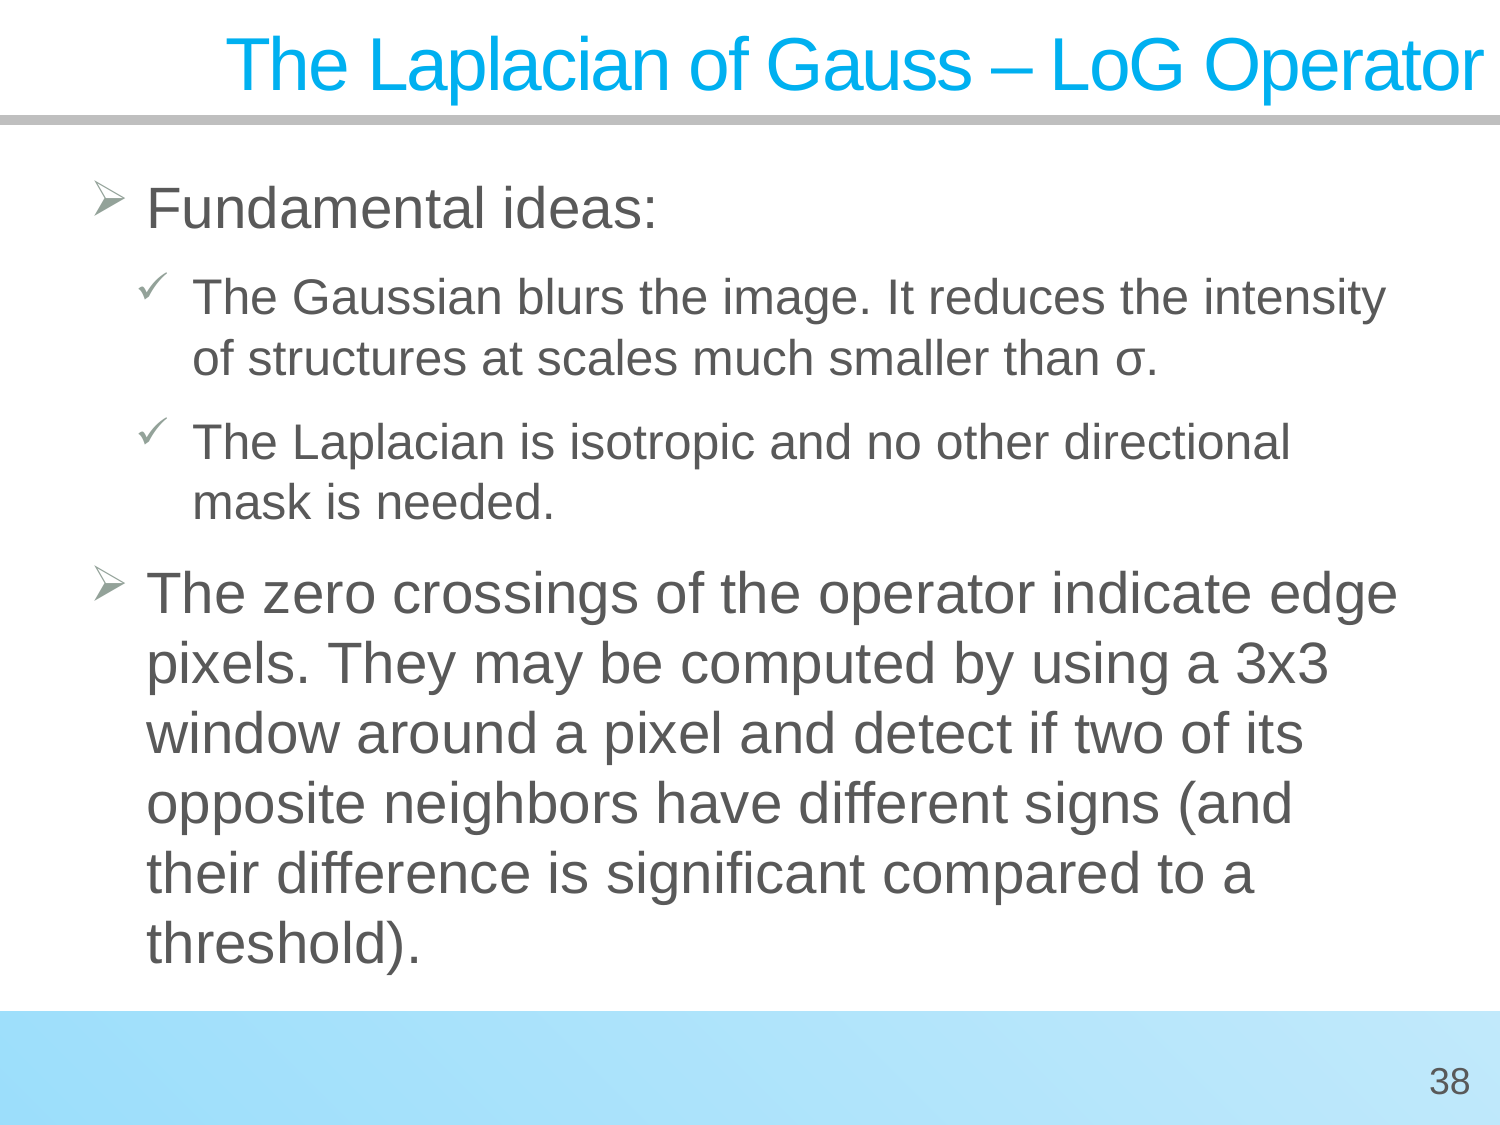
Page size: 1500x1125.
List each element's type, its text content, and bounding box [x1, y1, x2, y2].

title The Laplacian of Gauss – LoG Operator [0, 0, 1500, 121]
list Fundamental ideas: The Gaussian blurs the image. It reduces the intensity of structures at scales much smaller than σ. The Laplacian is isotropic and no other directional mask is needed. The zero crossings of the operator indicate edge pixels. They may be computed by using a 3x3 window around a pixel and detect if two of its opposite neighbors have different signs (and their difference is significant compared to a threshold). [75, 162, 1425, 1012]
